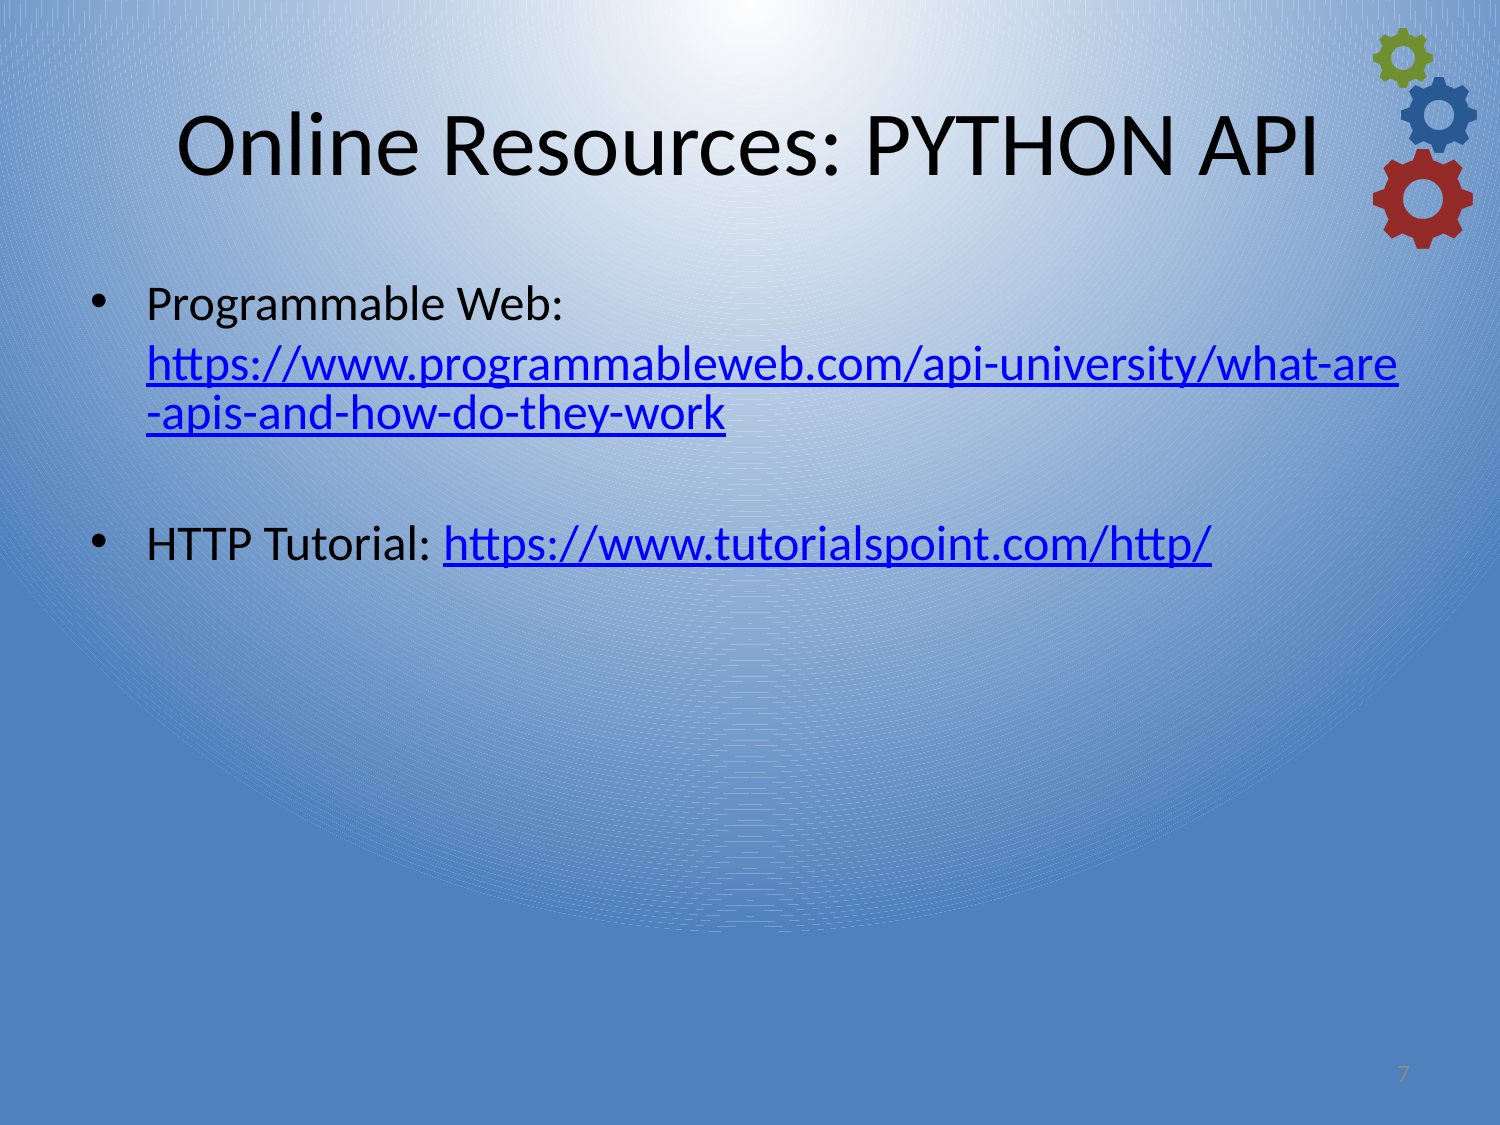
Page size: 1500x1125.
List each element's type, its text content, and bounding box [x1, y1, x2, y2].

list Programmable Web: https://www.programmableweb.com/api-university/what-are-apis-and-how-do-they-work HTTP Tutorial: https://www.tutorialspoint.com/http/ [75, 262, 1425, 1005]
slide_number 6 [1074, 1042, 1425, 1103]
title Online Resources: PYTHON API [75, 45, 1425, 233]
